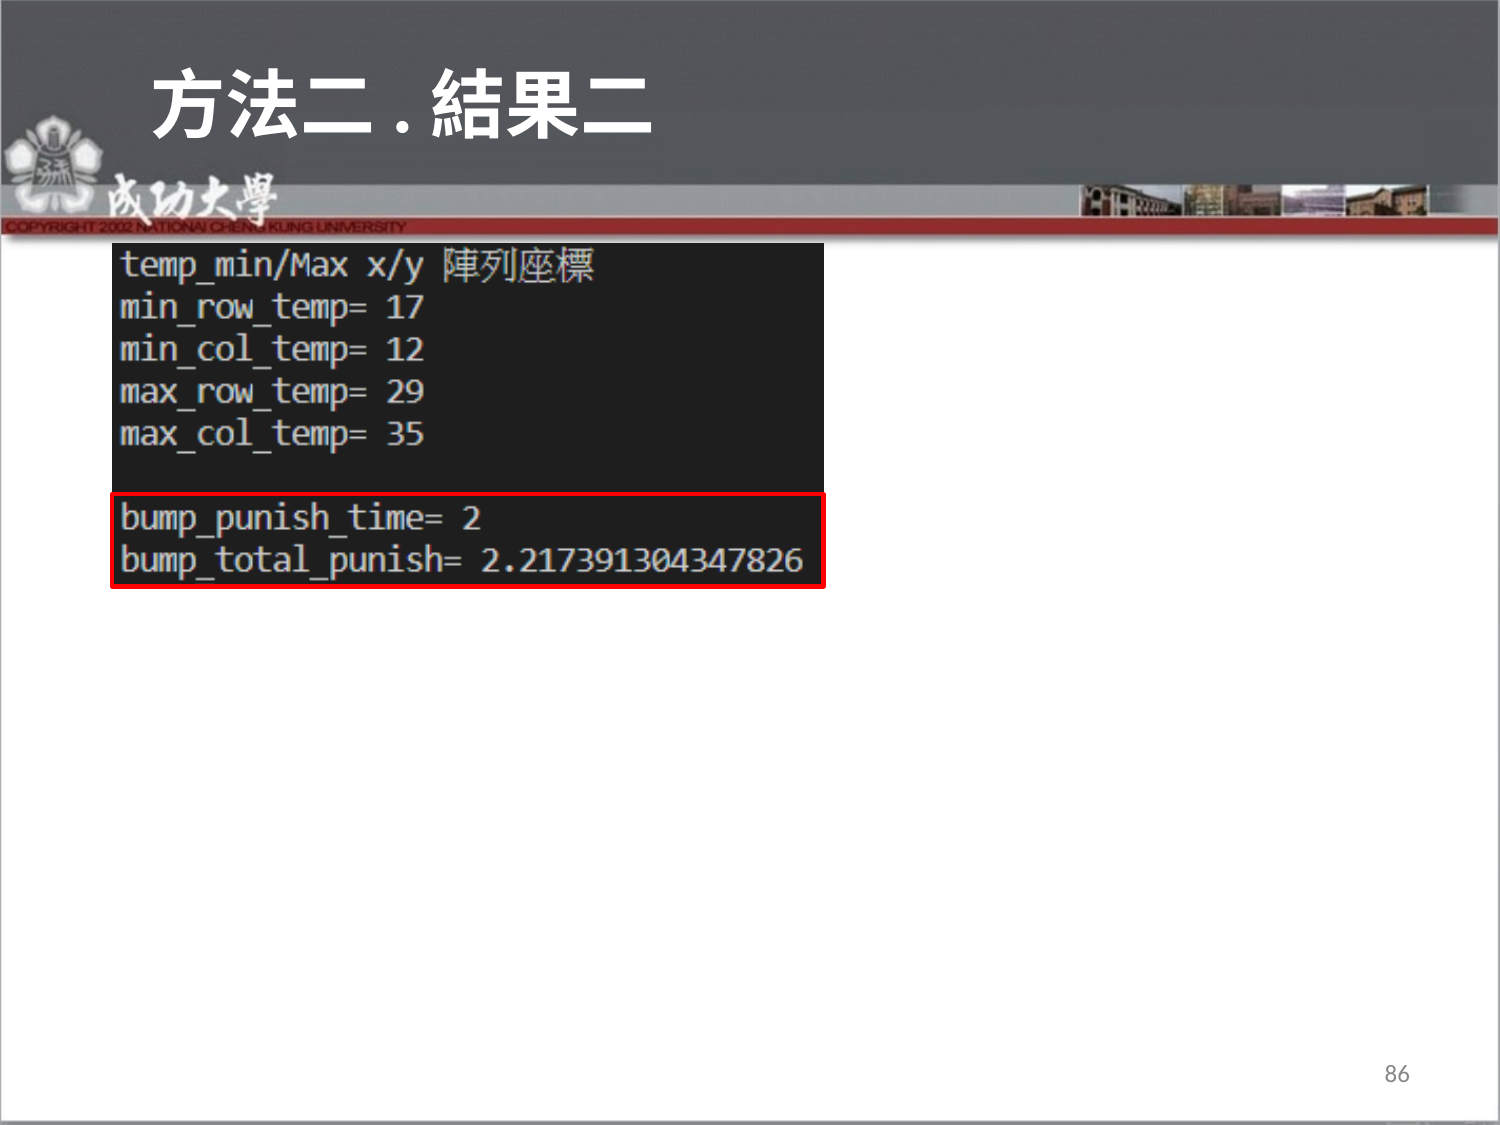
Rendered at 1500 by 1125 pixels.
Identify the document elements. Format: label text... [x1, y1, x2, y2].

title 方法二.結果二 [135, 45, 1425, 161]
picture [0, 0, 1500, 1125]
slide_number 86 [1074, 1042, 1425, 1103]
